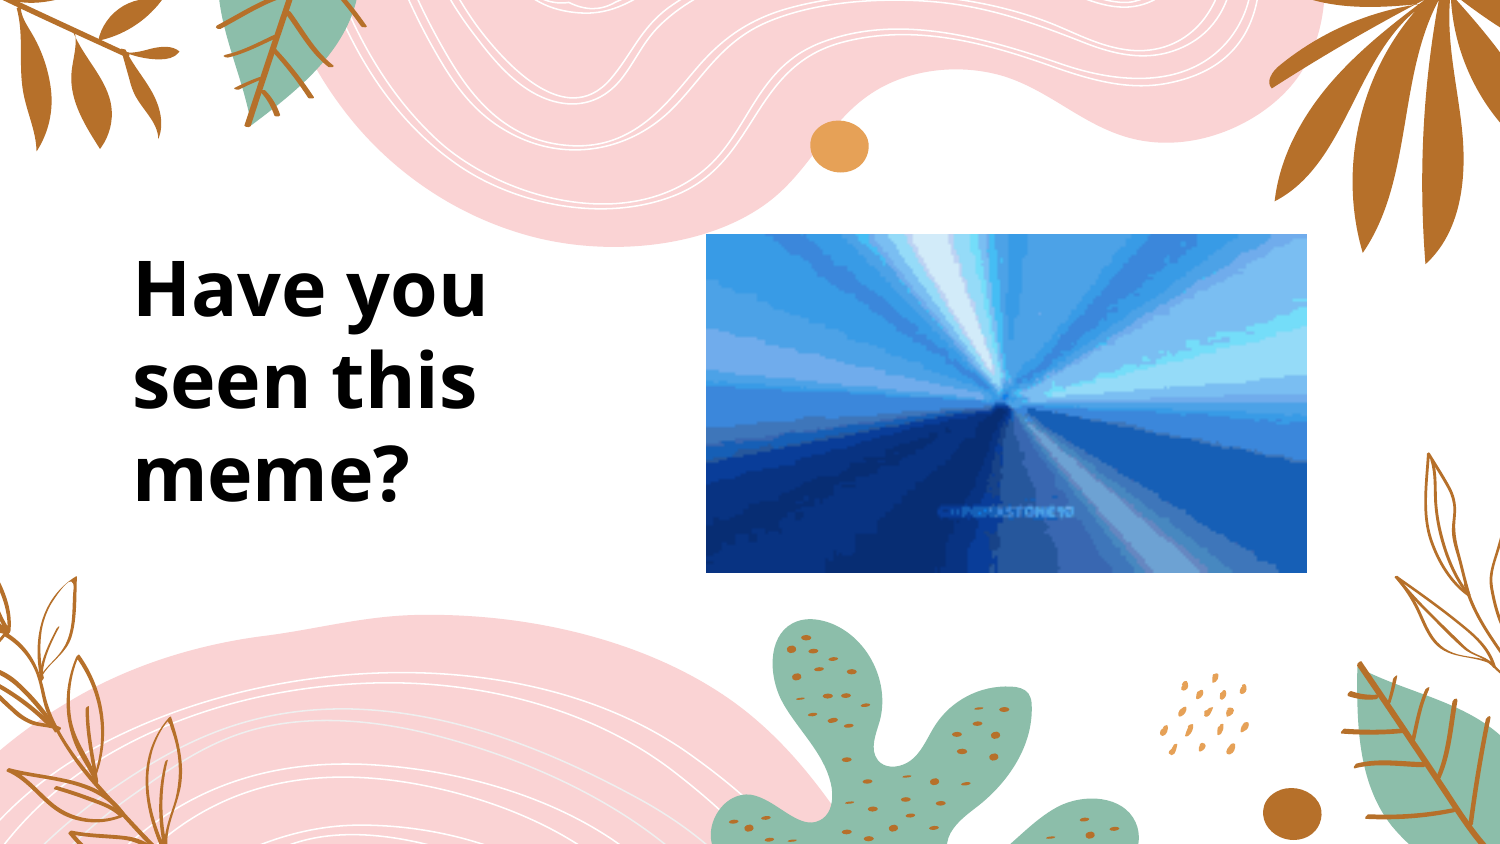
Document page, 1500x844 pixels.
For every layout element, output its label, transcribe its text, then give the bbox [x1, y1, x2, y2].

title Have you seen this meme? [117, 288, 628, 532]
picture [706, 233, 1307, 573]
